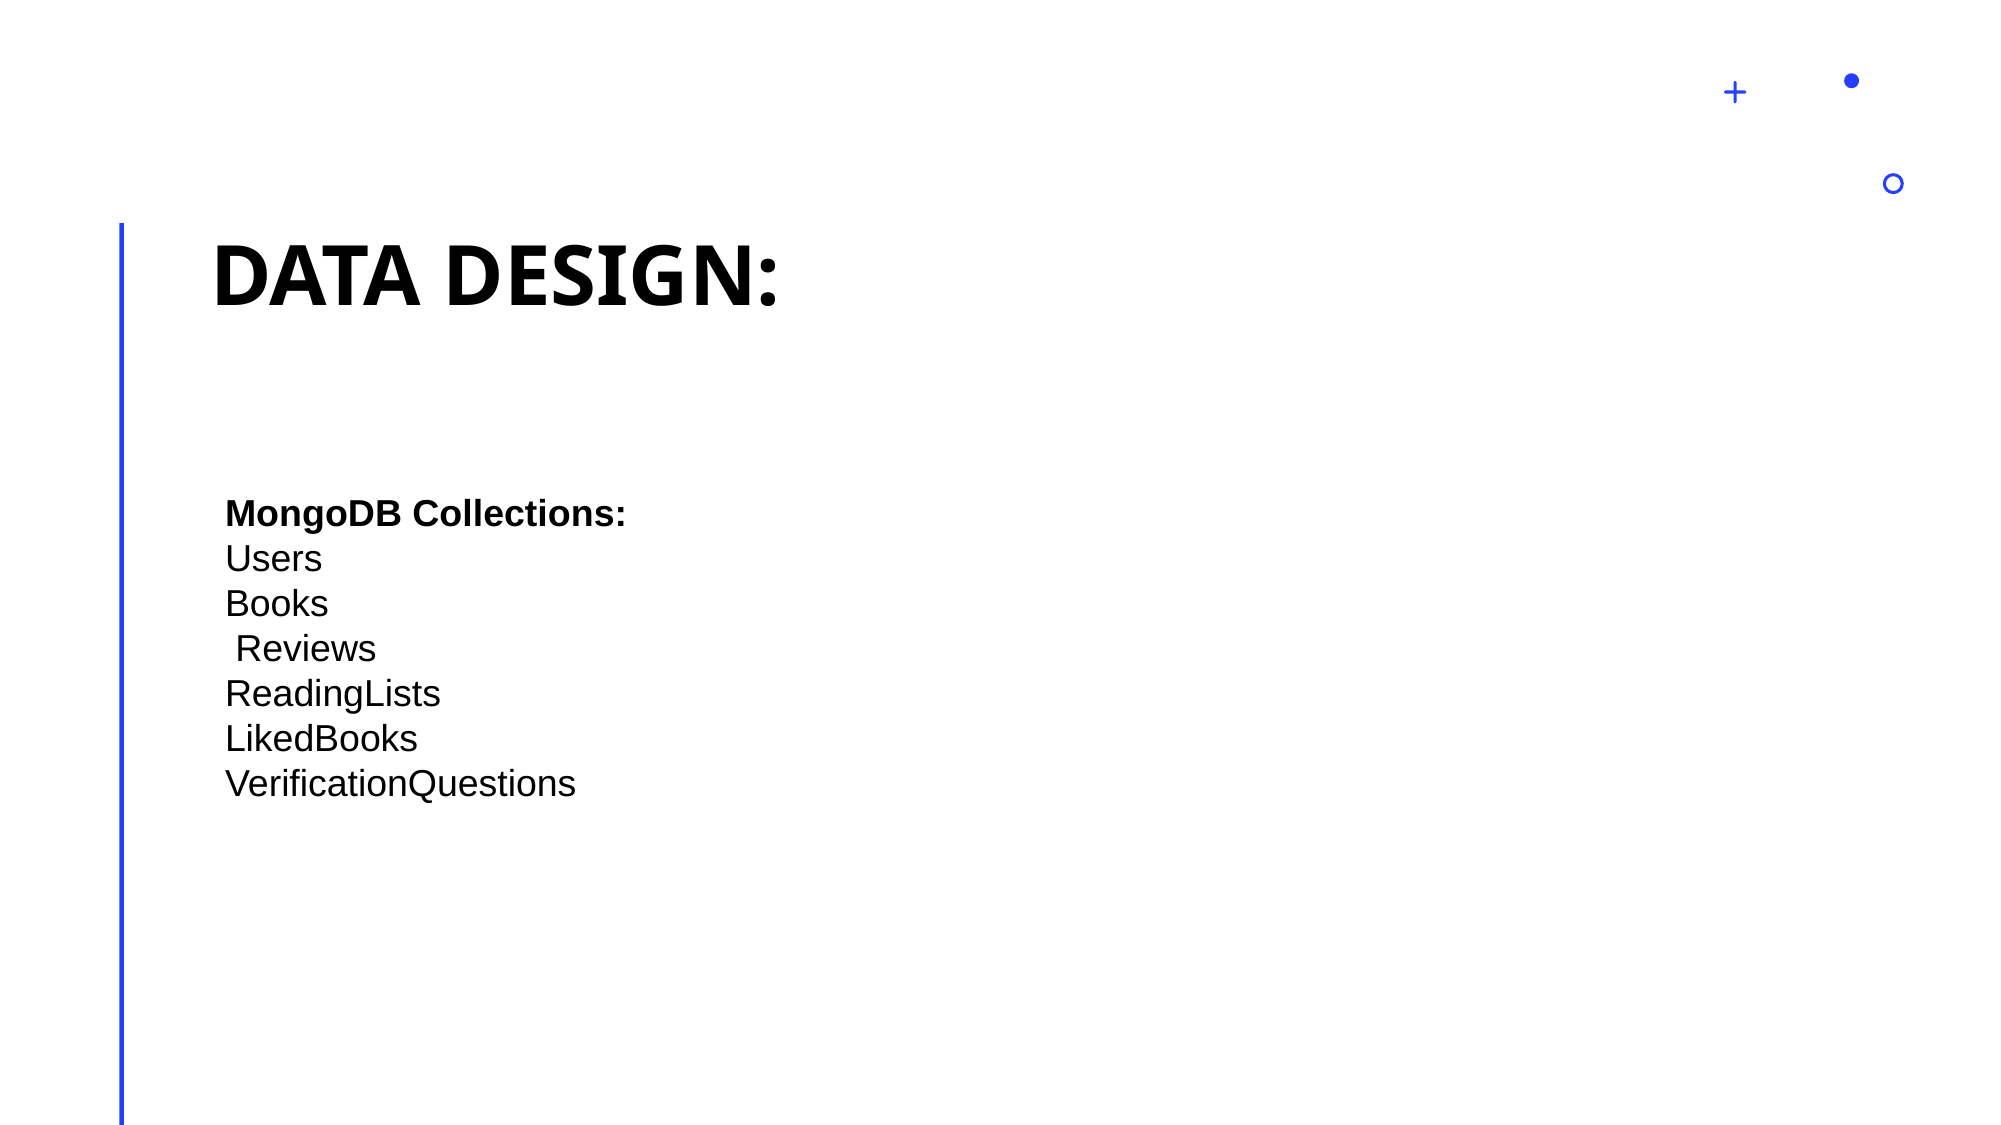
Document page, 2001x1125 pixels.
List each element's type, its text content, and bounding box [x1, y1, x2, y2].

title Data design: [210, 112, 1709, 323]
list MongoDB Collections: Users Books Reviews ReadingLists LikedBooks VerificationQuestions [210, 320, 740, 973]
